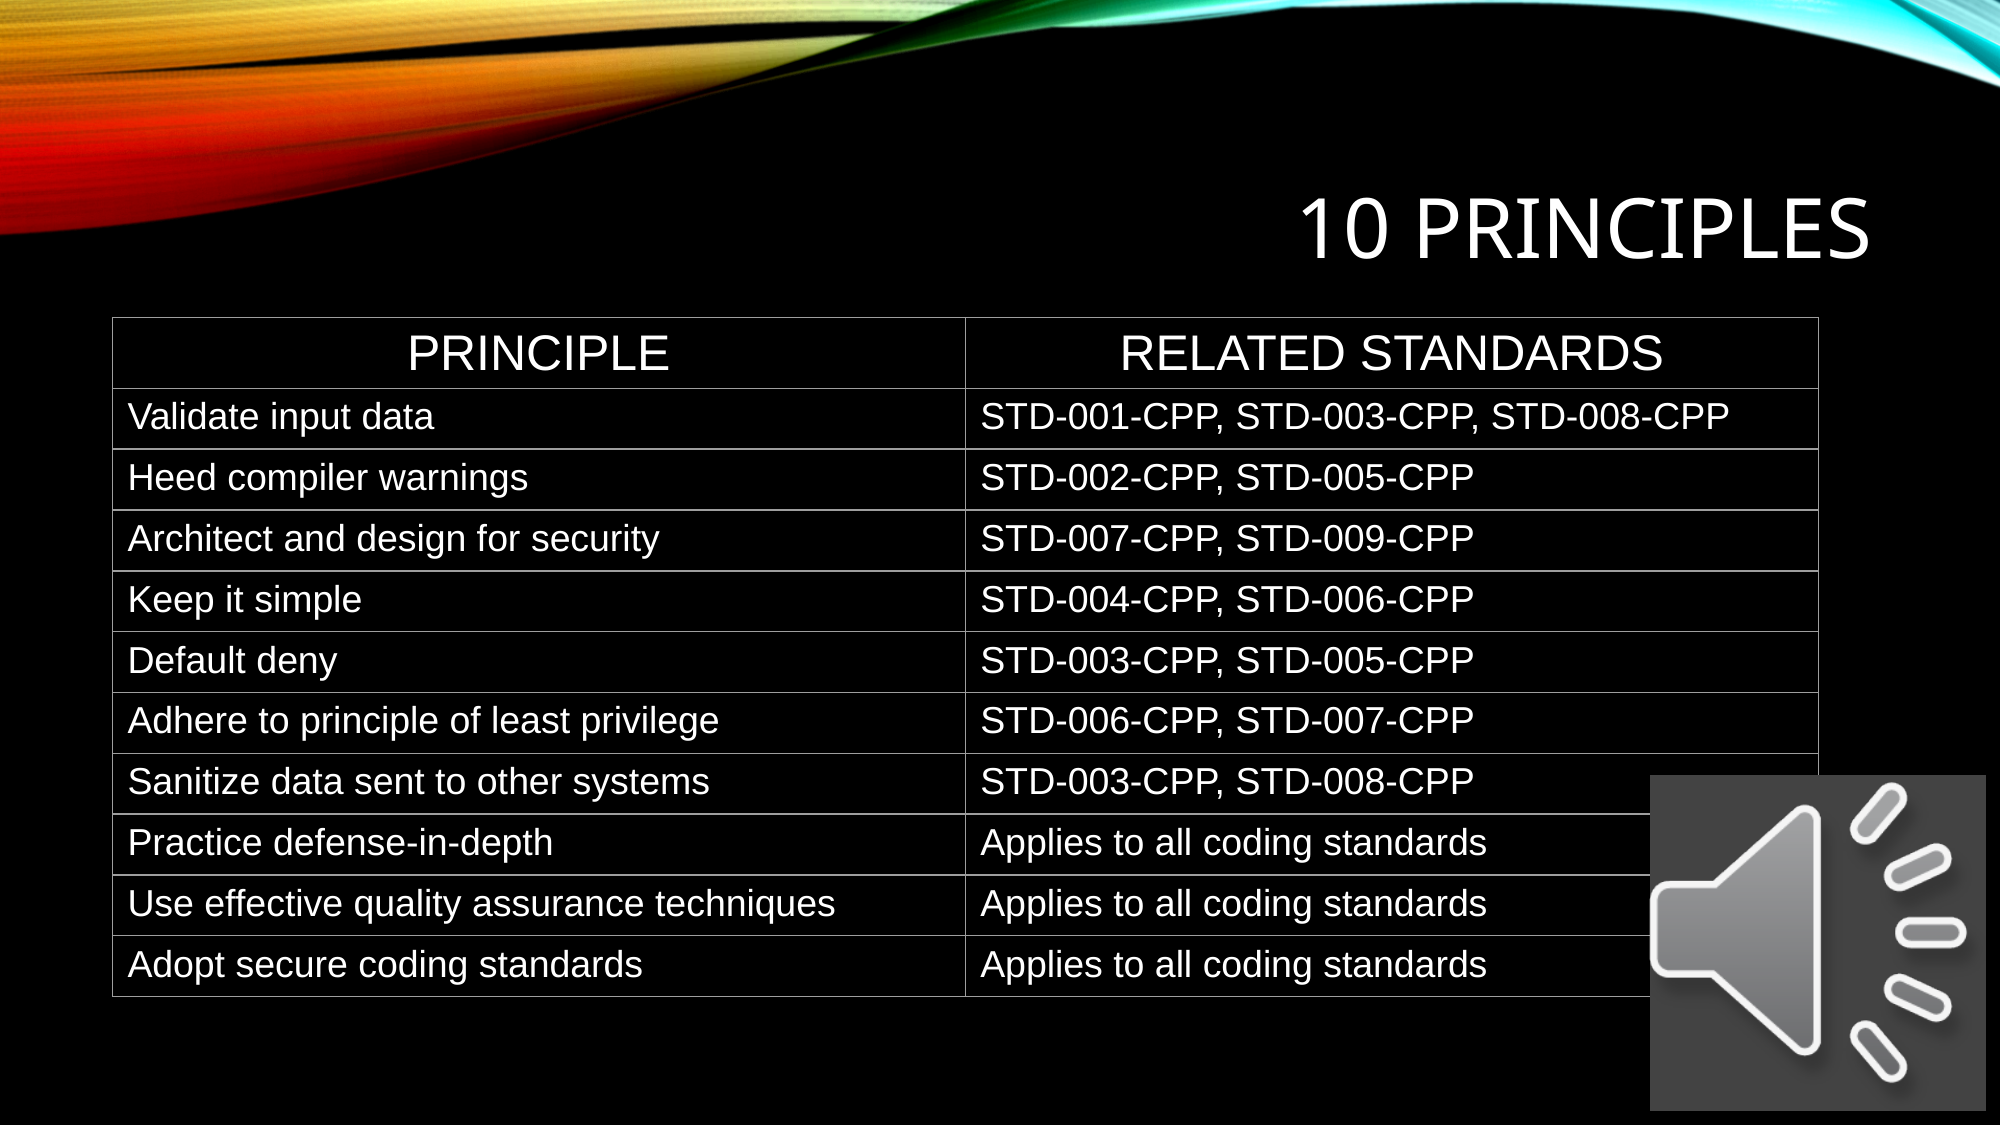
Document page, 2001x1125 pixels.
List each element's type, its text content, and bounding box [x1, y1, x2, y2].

table_cell Default deny [113, 632, 965, 692]
table_cell Heed compiler warnings [113, 450, 965, 509]
table_cell Use effective quality assurance techniques [113, 876, 965, 935]
title 10 PRINCIPLES [474, 125, 1888, 338]
table_cell STD-003-CPP, STD-005-CPP [966, 632, 1818, 692]
table_cell Adopt secure coding standards [113, 936, 965, 996]
table_cell STD-003-CPP, STD-008-CPP [966, 754, 1818, 813]
table_cell STD-006-CPP, STD-007-CPP [966, 693, 1818, 753]
table_cell Architect and design for security [113, 511, 965, 570]
table_cell Applies to all coding standards [966, 876, 1643, 935]
table_cell STD-001-CPP, STD-003-CPP, STD-008-CPP [966, 389, 1818, 448]
table_cell Practice defense-in-depth [113, 815, 965, 874]
table_header PRINCIPLE [113, 318, 965, 388]
picture [1648, 773, 1987, 1112]
table_cell STD-002-CPP, STD-005-CPP [966, 450, 1818, 509]
table_cell Sanitize data sent to other systems [113, 754, 965, 813]
table_cell Adhere to principle of least privilege [113, 693, 965, 753]
table_cell Applies to all coding standards [966, 815, 1643, 874]
table_cell Applies to all coding standards [966, 936, 1643, 996]
picture [0, 0, 2000, 237]
table_cell Validate input data [113, 389, 965, 448]
table_header RELATED STANDARDS [966, 318, 1818, 388]
table_cell STD-004-CPP, STD-006-CPP [966, 572, 1818, 631]
table_cell STD-007-CPP, STD-009-CPP [966, 511, 1818, 570]
table_cell Keep it simple [113, 572, 965, 631]
